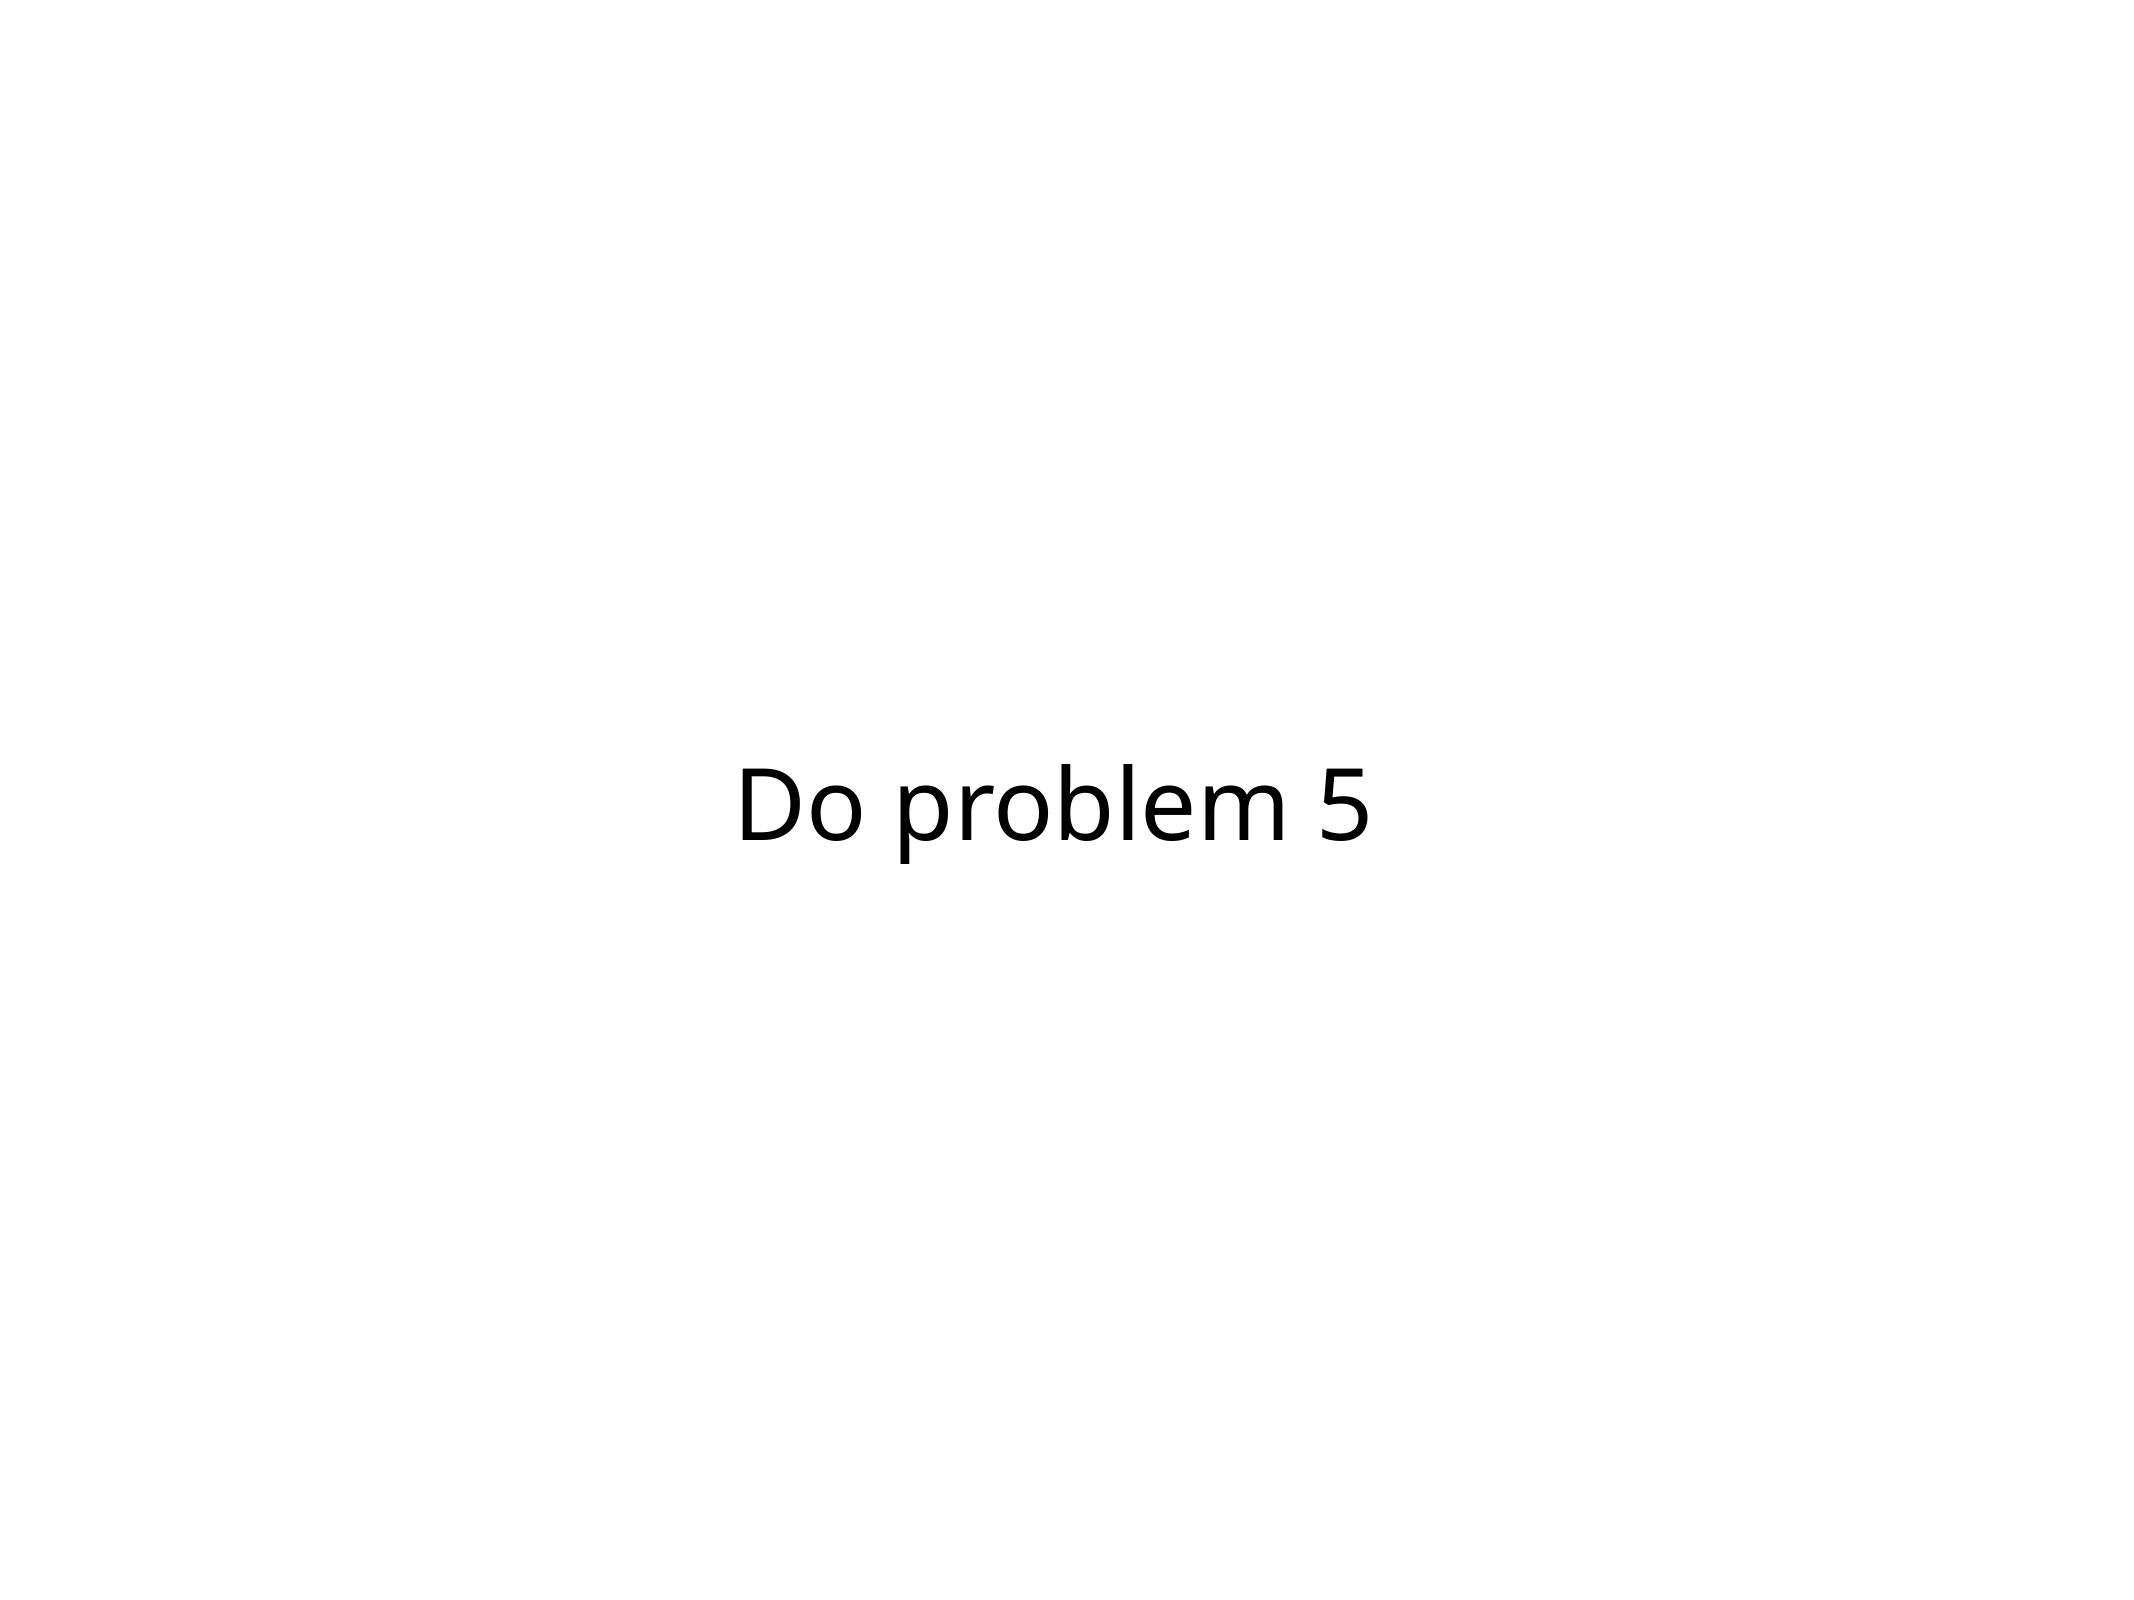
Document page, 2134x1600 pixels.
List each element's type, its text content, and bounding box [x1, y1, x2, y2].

text_box Do problem 5 [725, 731, 1383, 869]
